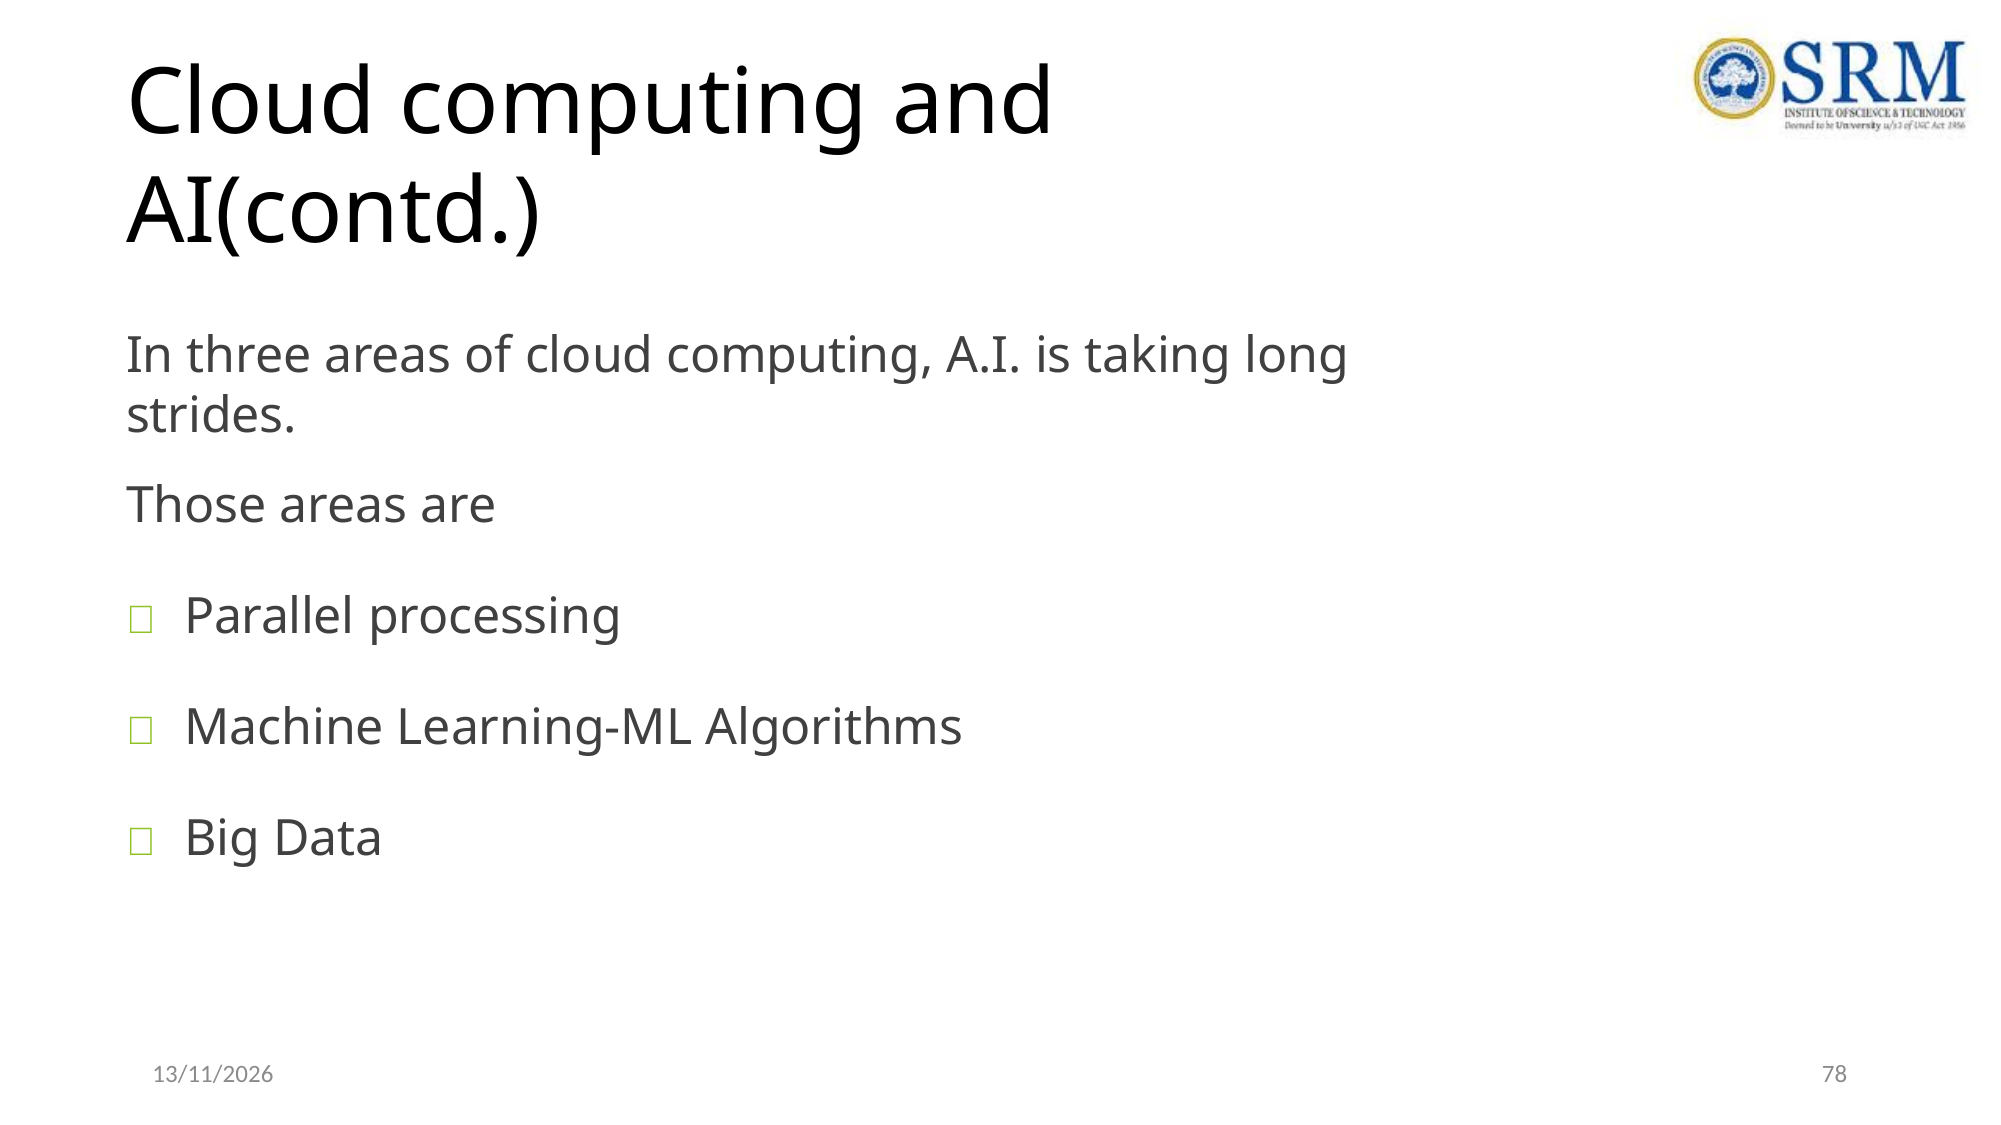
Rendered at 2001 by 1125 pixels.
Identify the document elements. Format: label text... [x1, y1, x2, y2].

picture [1673, 15, 2000, 149]
slide_number 78 [1412, 1042, 1863, 1103]
title Cloud computing and AI(contd.) [124, 39, 1194, 262]
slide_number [137, 1042, 588, 1103]
text_box In three areas of cloud computing, A.I. is taking long strides. Those areas are  Parallel processing  Machine Learning-ML Algorithms  Big Data [124, 290, 1493, 866]
